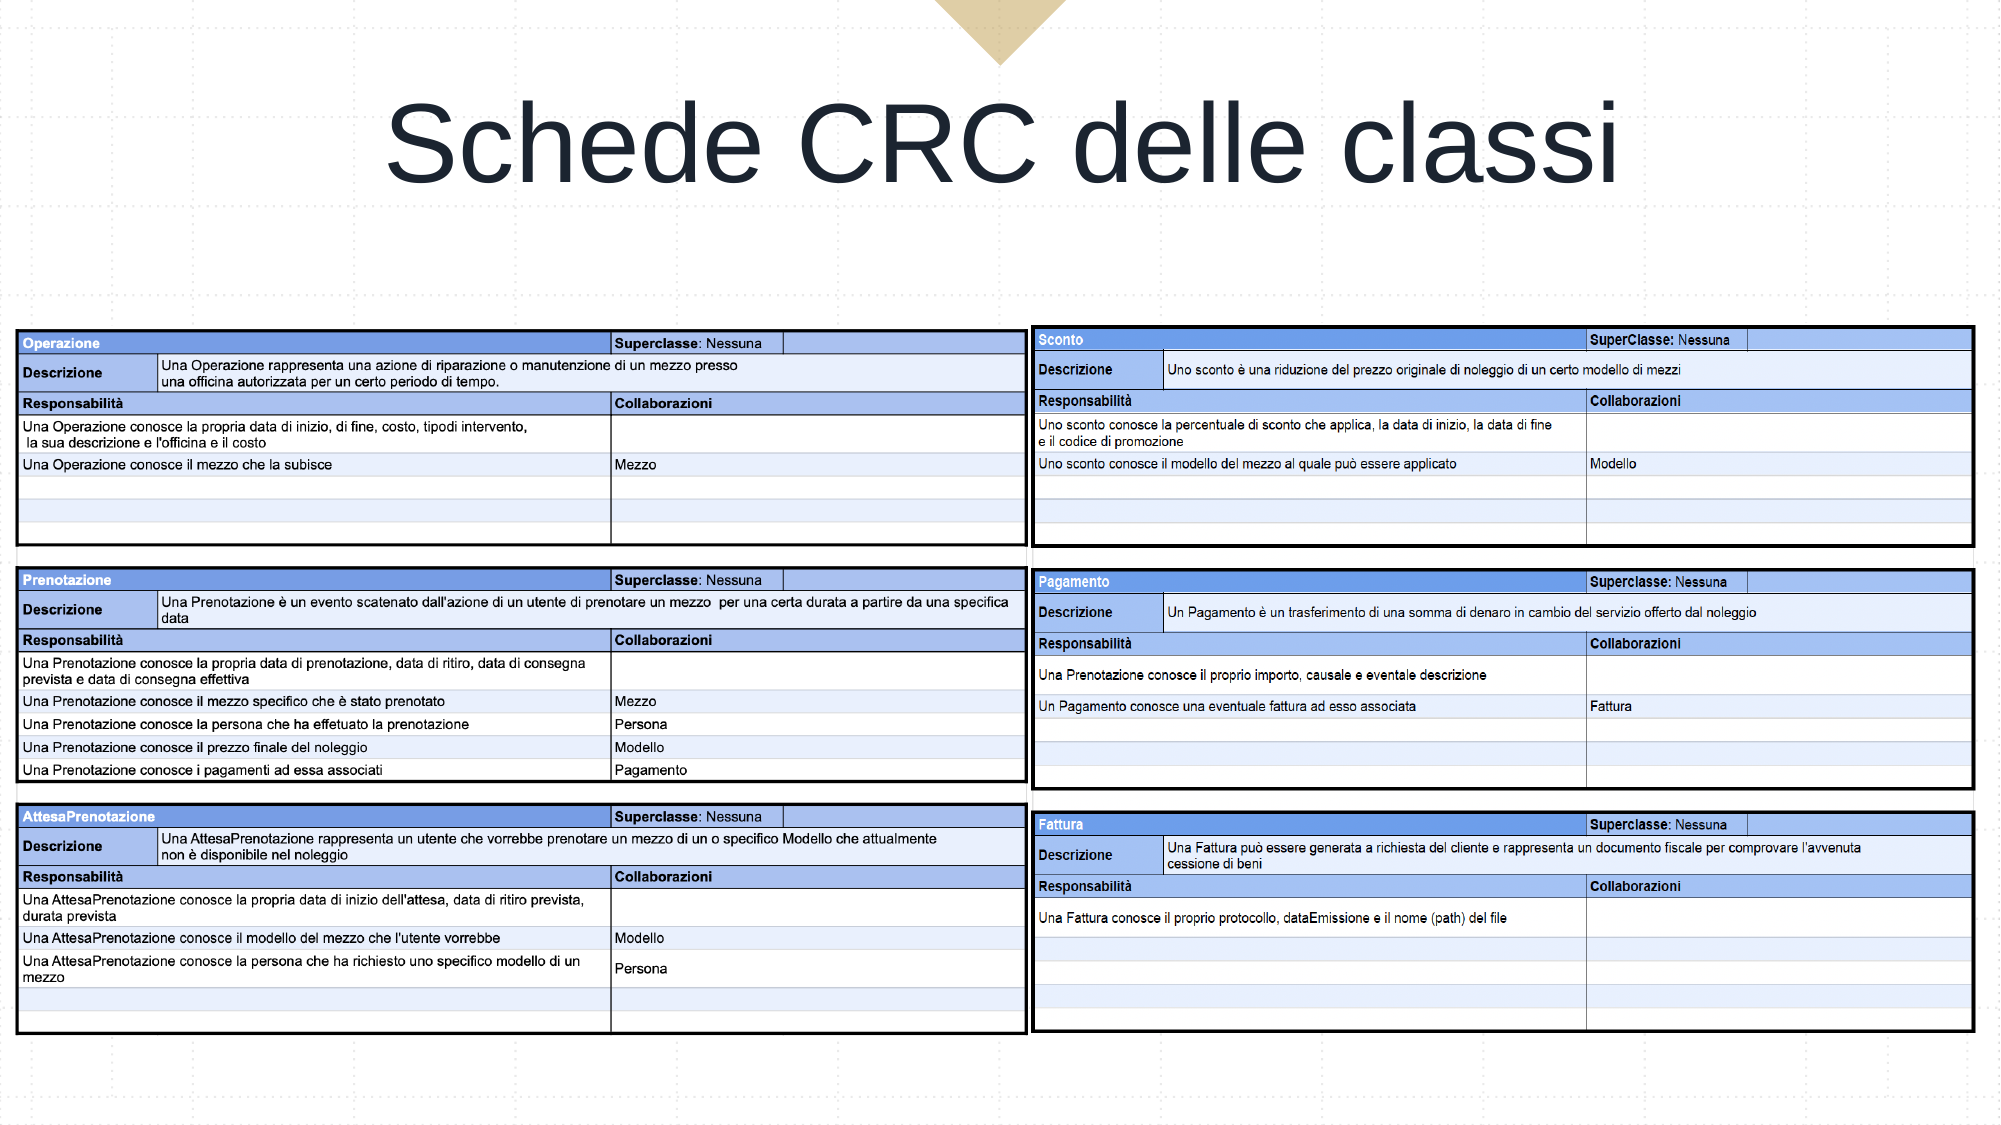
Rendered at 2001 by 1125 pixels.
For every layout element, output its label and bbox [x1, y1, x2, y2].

picture [1030, 323, 1977, 1033]
picture [14, 326, 1029, 1036]
text_box [0, 0, 2000, 1125]
